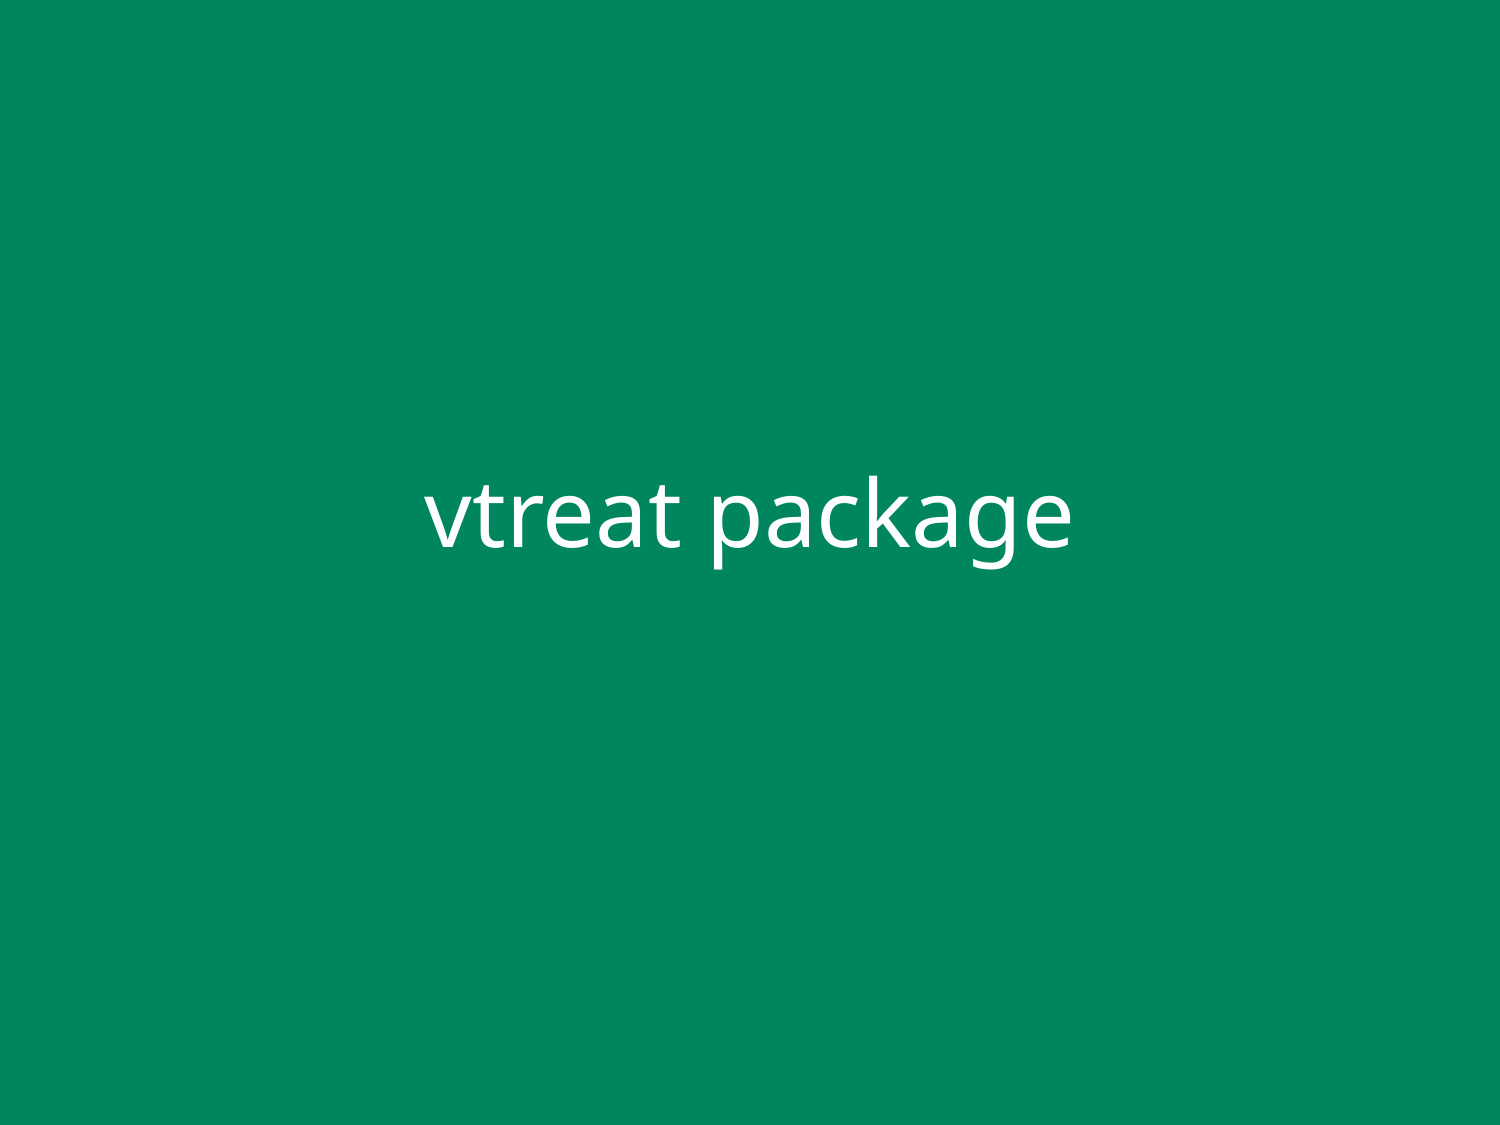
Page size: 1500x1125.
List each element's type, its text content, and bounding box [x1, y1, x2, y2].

title vtreat package [187, 184, 1313, 576]
